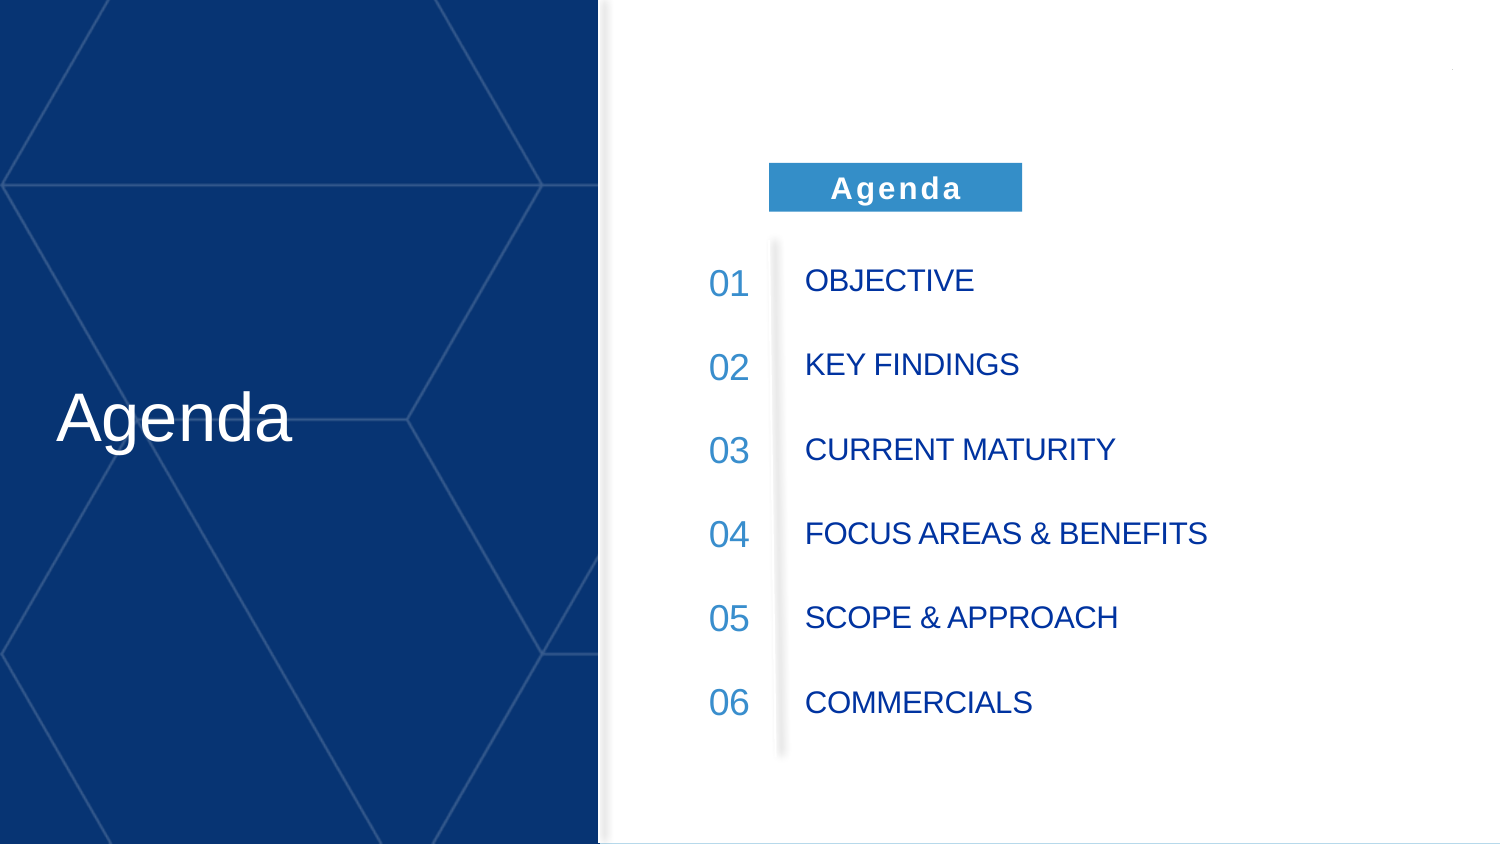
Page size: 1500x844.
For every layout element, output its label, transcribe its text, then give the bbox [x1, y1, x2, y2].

text_box OBJECTIVE KEY FINDINGS CURRENT MATURITY FOCUS AREAS & BENEFITS SCOPE & APPROACH COMMERCIALS [793, 254, 1492, 725]
title Agenda [55, 378, 540, 460]
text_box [768, 239, 776, 758]
text_box 04 [694, 502, 768, 563]
text_box 02 [694, 335, 768, 395]
text_box 06 [694, 670, 768, 731]
text_box 05 [694, 586, 768, 647]
text_box 01 [694, 251, 768, 312]
text_box 03 [694, 418, 768, 479]
text_box Agenda [769, 162, 1023, 212]
